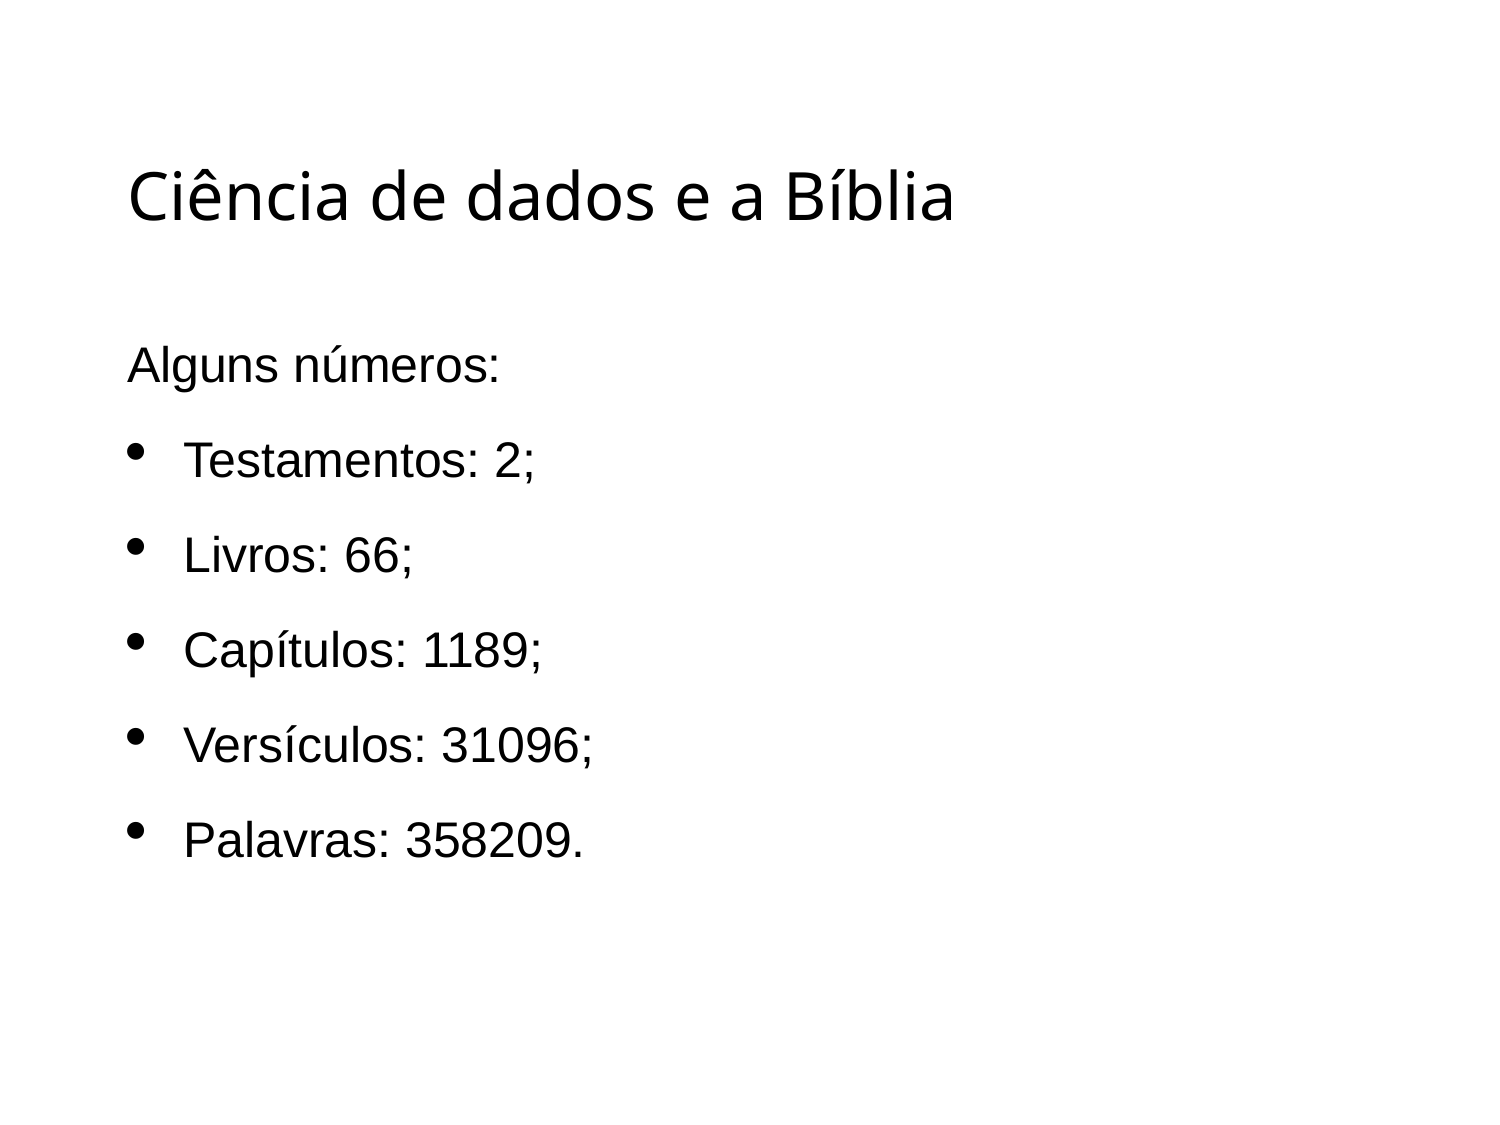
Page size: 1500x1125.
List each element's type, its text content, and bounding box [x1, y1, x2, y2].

list Alguns números: Testamentos: 2; Livros: 66; Capítulos: 1189; Versículos: 31096; Palavras: 358209. [112, 324, 1388, 1000]
title Ciência de dados e a Bíblia [112, 99, 1388, 288]
